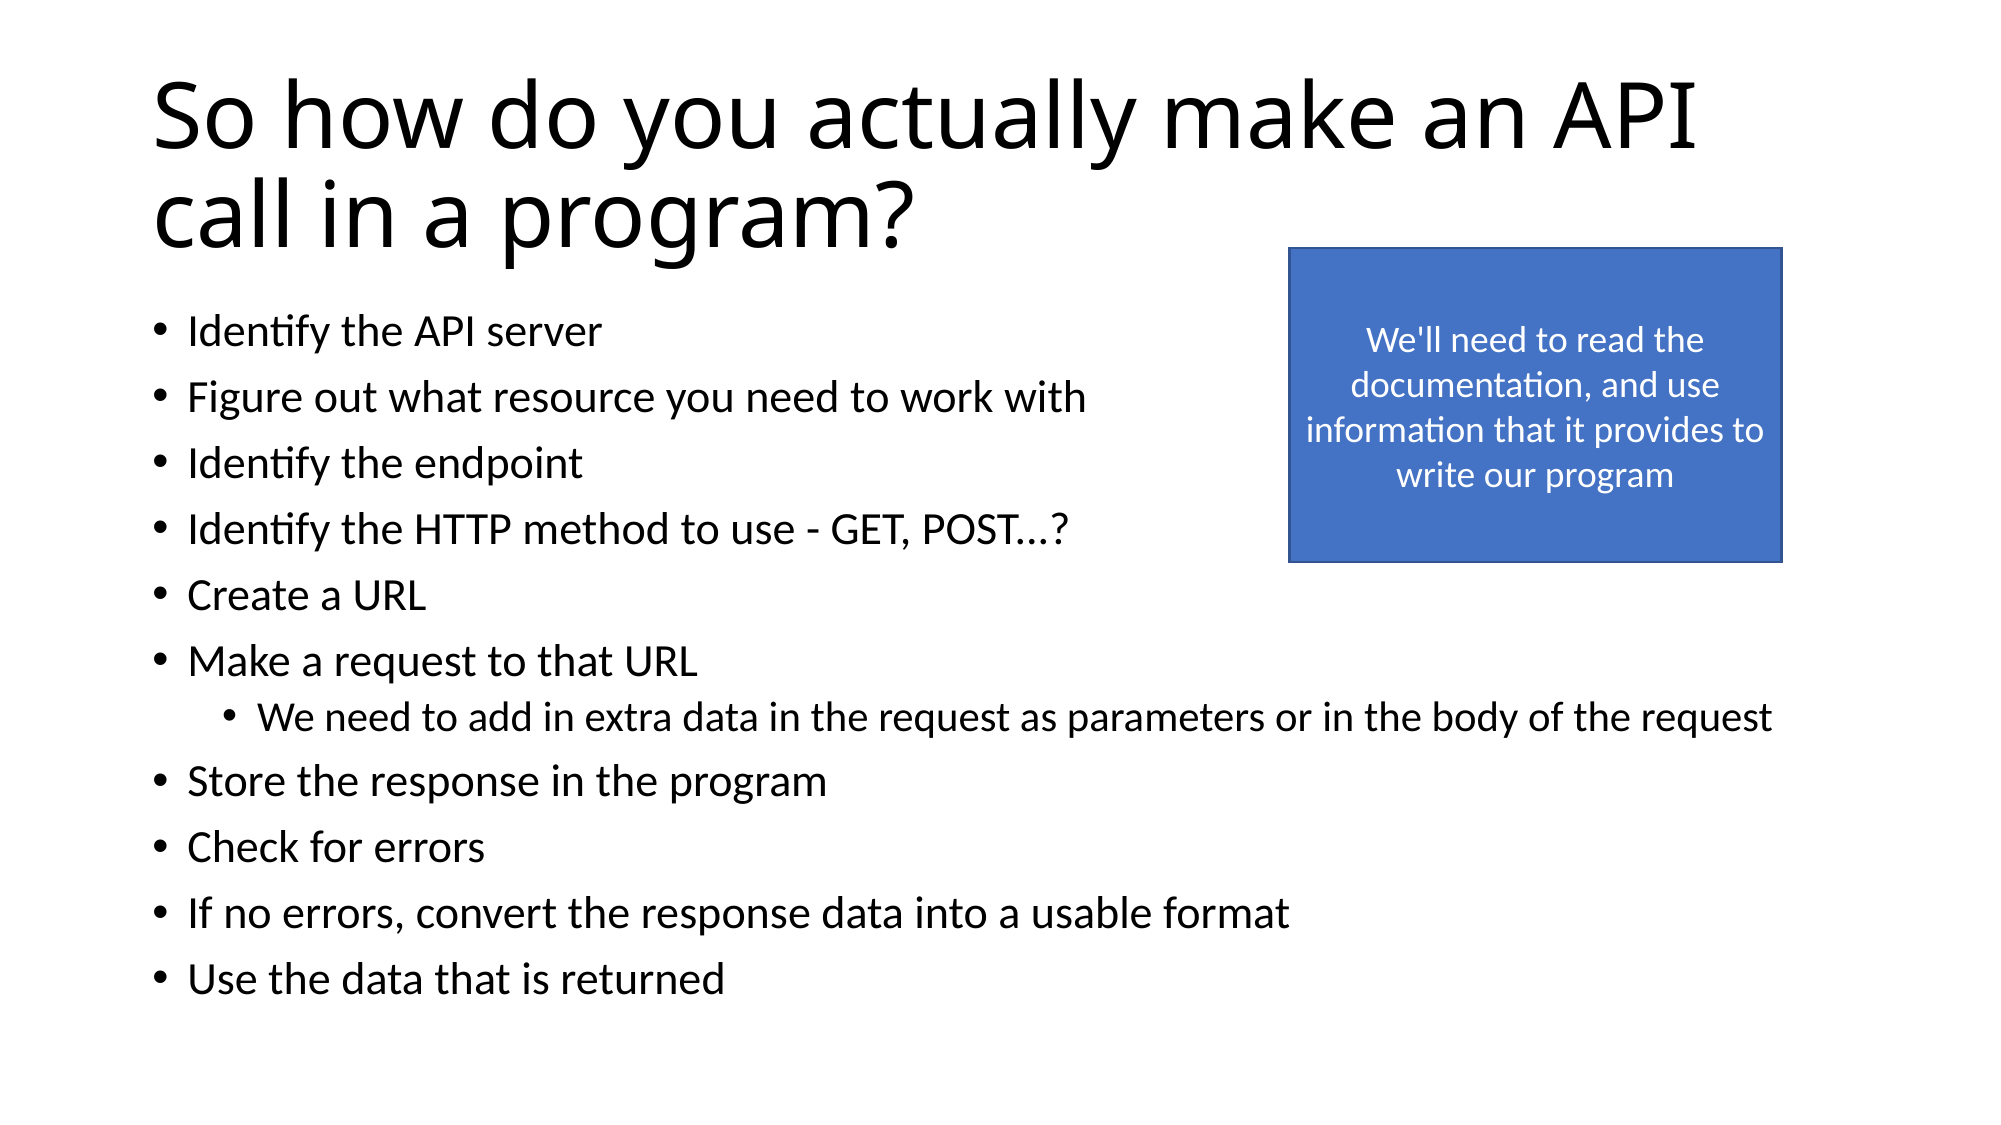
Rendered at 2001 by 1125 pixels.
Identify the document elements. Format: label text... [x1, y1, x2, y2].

text_box We'll need to read the documentation, and use information that it provides to write our program [1288, 247, 1783, 563]
title So how do you actually make an API call in a program? [137, 59, 1863, 278]
list Identify the API server Figure out what resource you need to work with Identify the endpoint Identify the HTTP method to use - GET, POST...? Create a URL Make a request to that URL We need to add in extra data in the request as parameters or in the body of the request Store the response in the program Check for errors If no errors, convert the response data into a usable format Use the data that is returned [137, 299, 1863, 1014]
